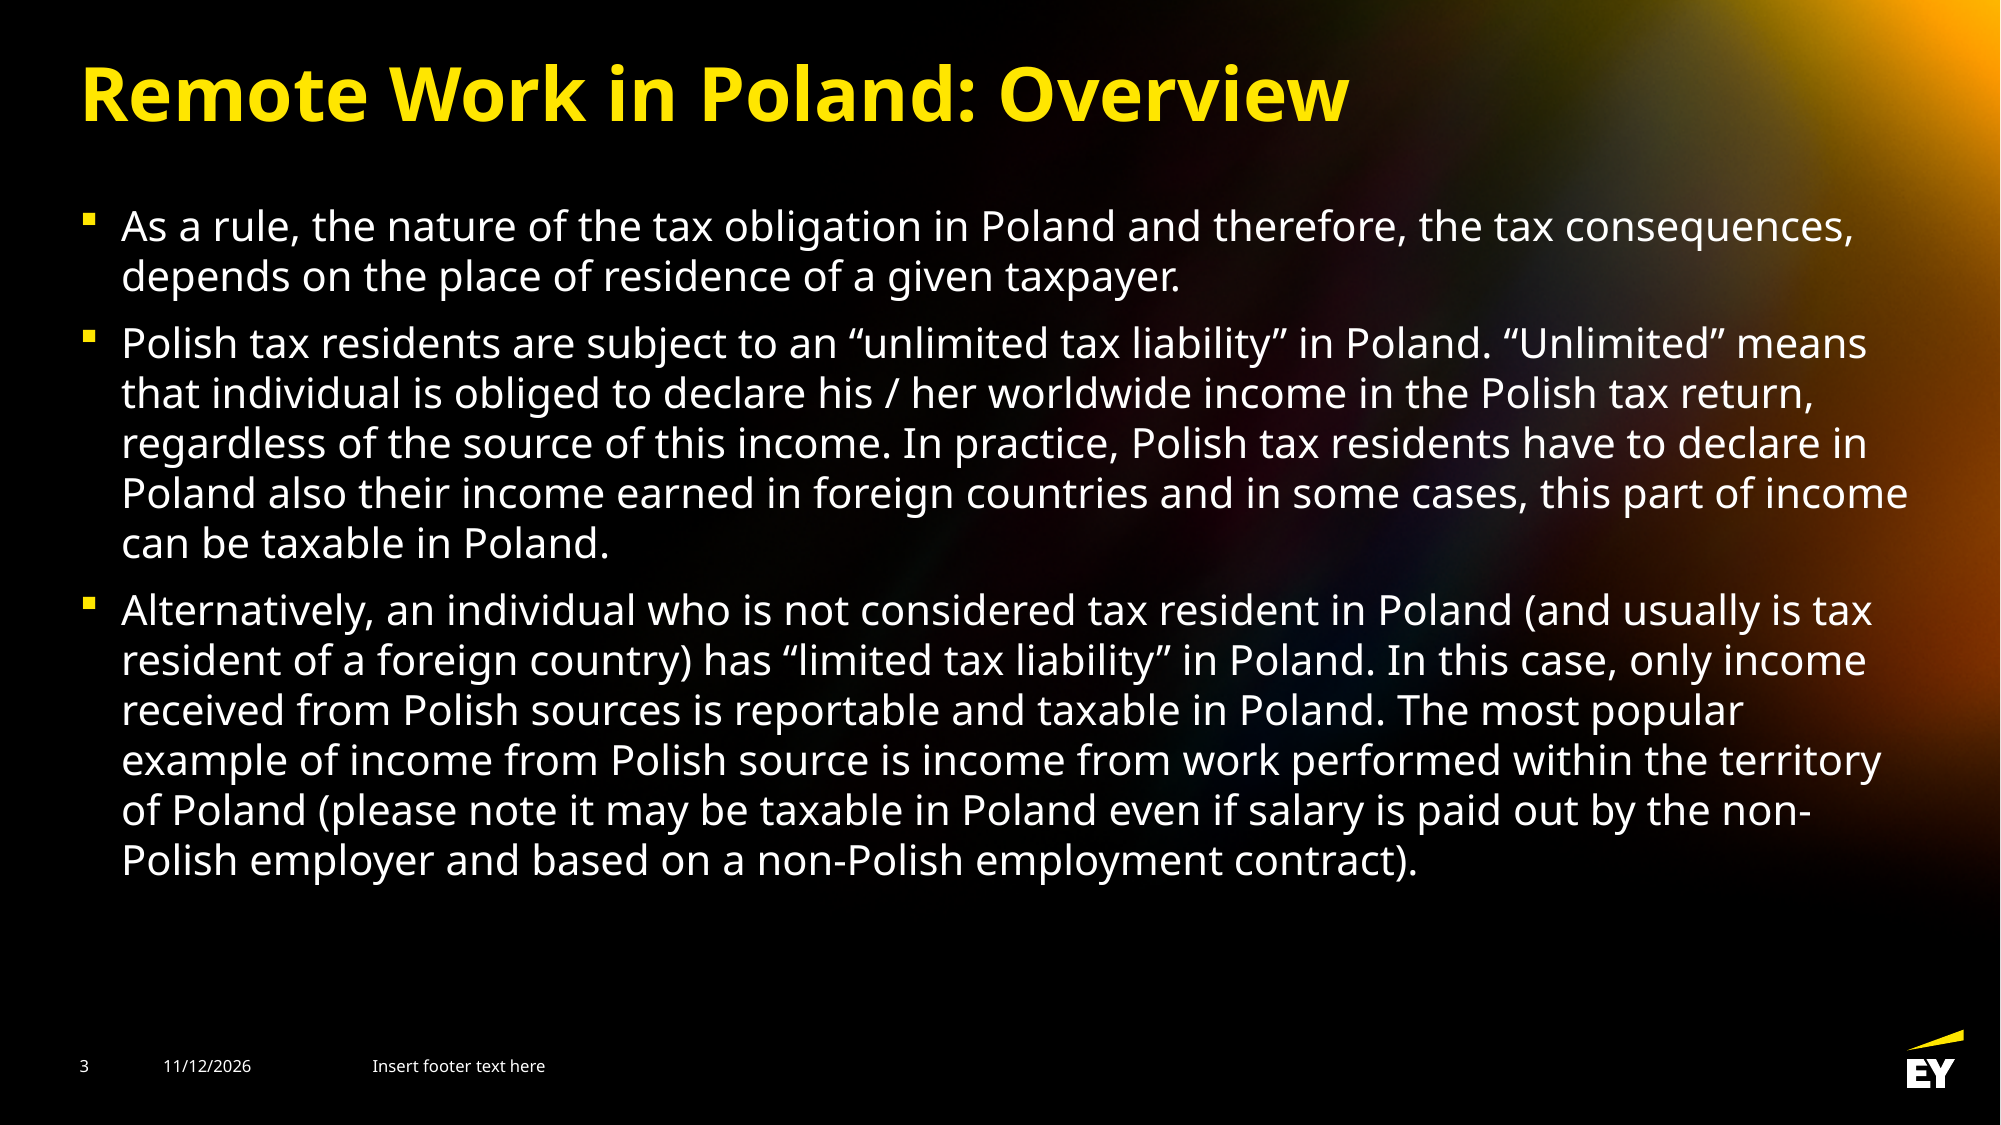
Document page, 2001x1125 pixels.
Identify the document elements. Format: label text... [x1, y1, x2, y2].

footer Insert footer text here [372, 1055, 1000, 1077]
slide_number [164, 1055, 372, 1077]
list As a rule, the nature of the tax obligation in Poland and therefore, the tax consequences, depends on the place of residence of a given taxpayer. Polish tax residents are subject to an “unlimited tax liability” in Poland. “Unlimited” means that individual is obliged to declare his / her worldwide income in the Polish tax return, regardless of the source of this income. In practice, Polish tax residents have to declare in Poland also their income earned in foreign countries and in some cases, this part of income can be taxable in Poland. Alternatively, an individual who is not considered tax resident in Poland (and usually is tax resident of a foreign country) has “limited tax liability” in Poland. In this case, only income received from Polish sources is reportable and taxable in Poland. The most popular example of income from Polish source is income from work performed within the territory of Poland (please note it may be taxable in Poland even if salary is paid out by the non-Polish employer and based on a non-Polish employment contract). [79, 200, 1921, 993]
title Remote Work in Poland: Overview [79, 60, 1921, 200]
slide_number 3 [79, 1055, 164, 1077]
picture [0, 0, 2001, 1125]
